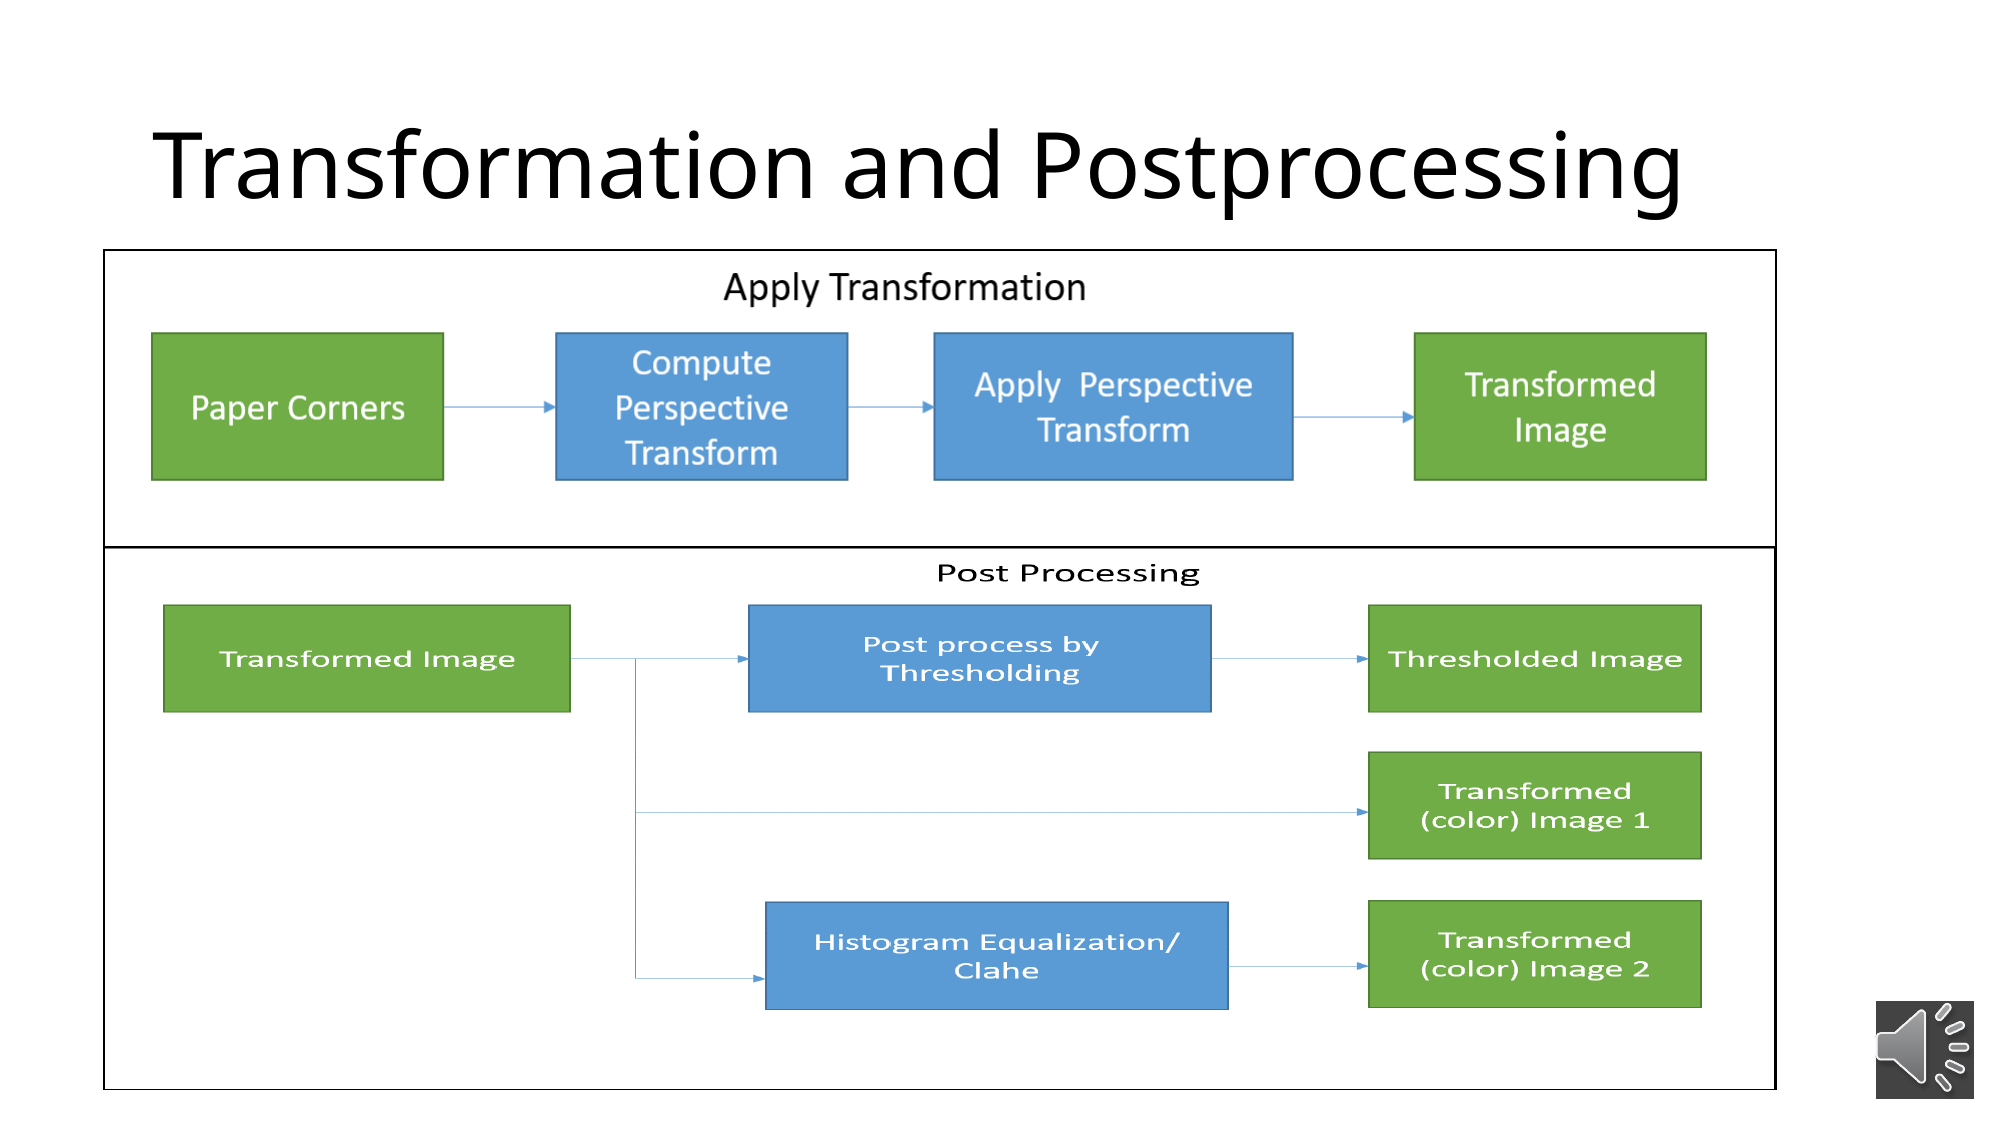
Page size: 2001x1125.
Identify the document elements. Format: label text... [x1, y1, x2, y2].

picture [103, 547, 1777, 1090]
title Transformation and Postprocessing [137, 59, 1863, 278]
picture [1874, 999, 1975, 1100]
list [103, 248, 1777, 547]
